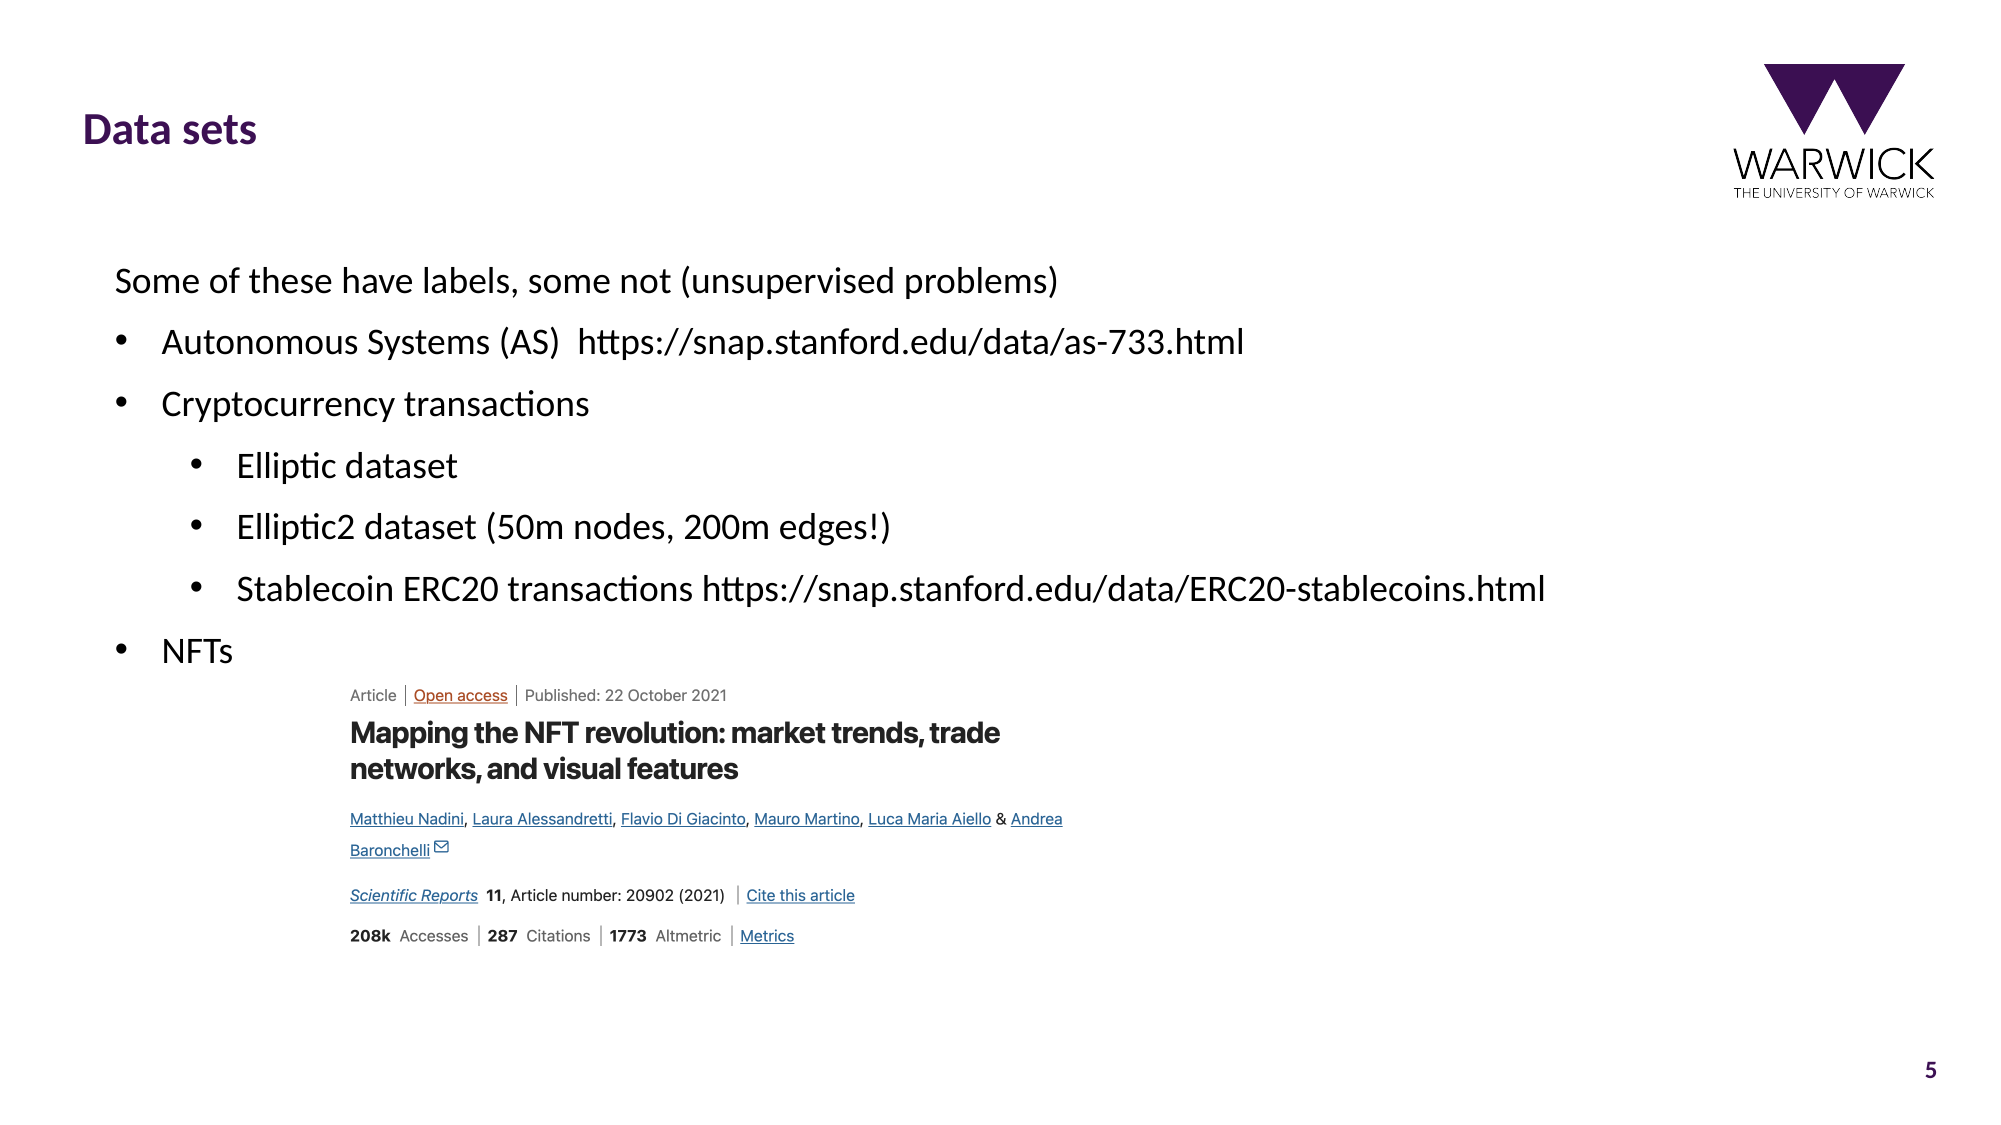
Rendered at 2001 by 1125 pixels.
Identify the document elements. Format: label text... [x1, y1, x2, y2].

title Data sets [67, 77, 1355, 162]
slide_number 5 [1810, 1038, 1953, 1099]
picture [1733, 64, 1935, 198]
picture [327, 663, 1095, 990]
text_box Some of these have labels, some not (unsupervised problems) Autonomous Systems (AS) https://snap.stanford.edu/data/as-733.html Cryptocurrency transactions Elliptic dataset Elliptic2 dataset (50m nodes, 200m edges!) Stablecoin ERC20 transactions https://snap.stanford.edu/data/ERC20-stablecoins.html NFTs [99, 248, 1624, 1012]
